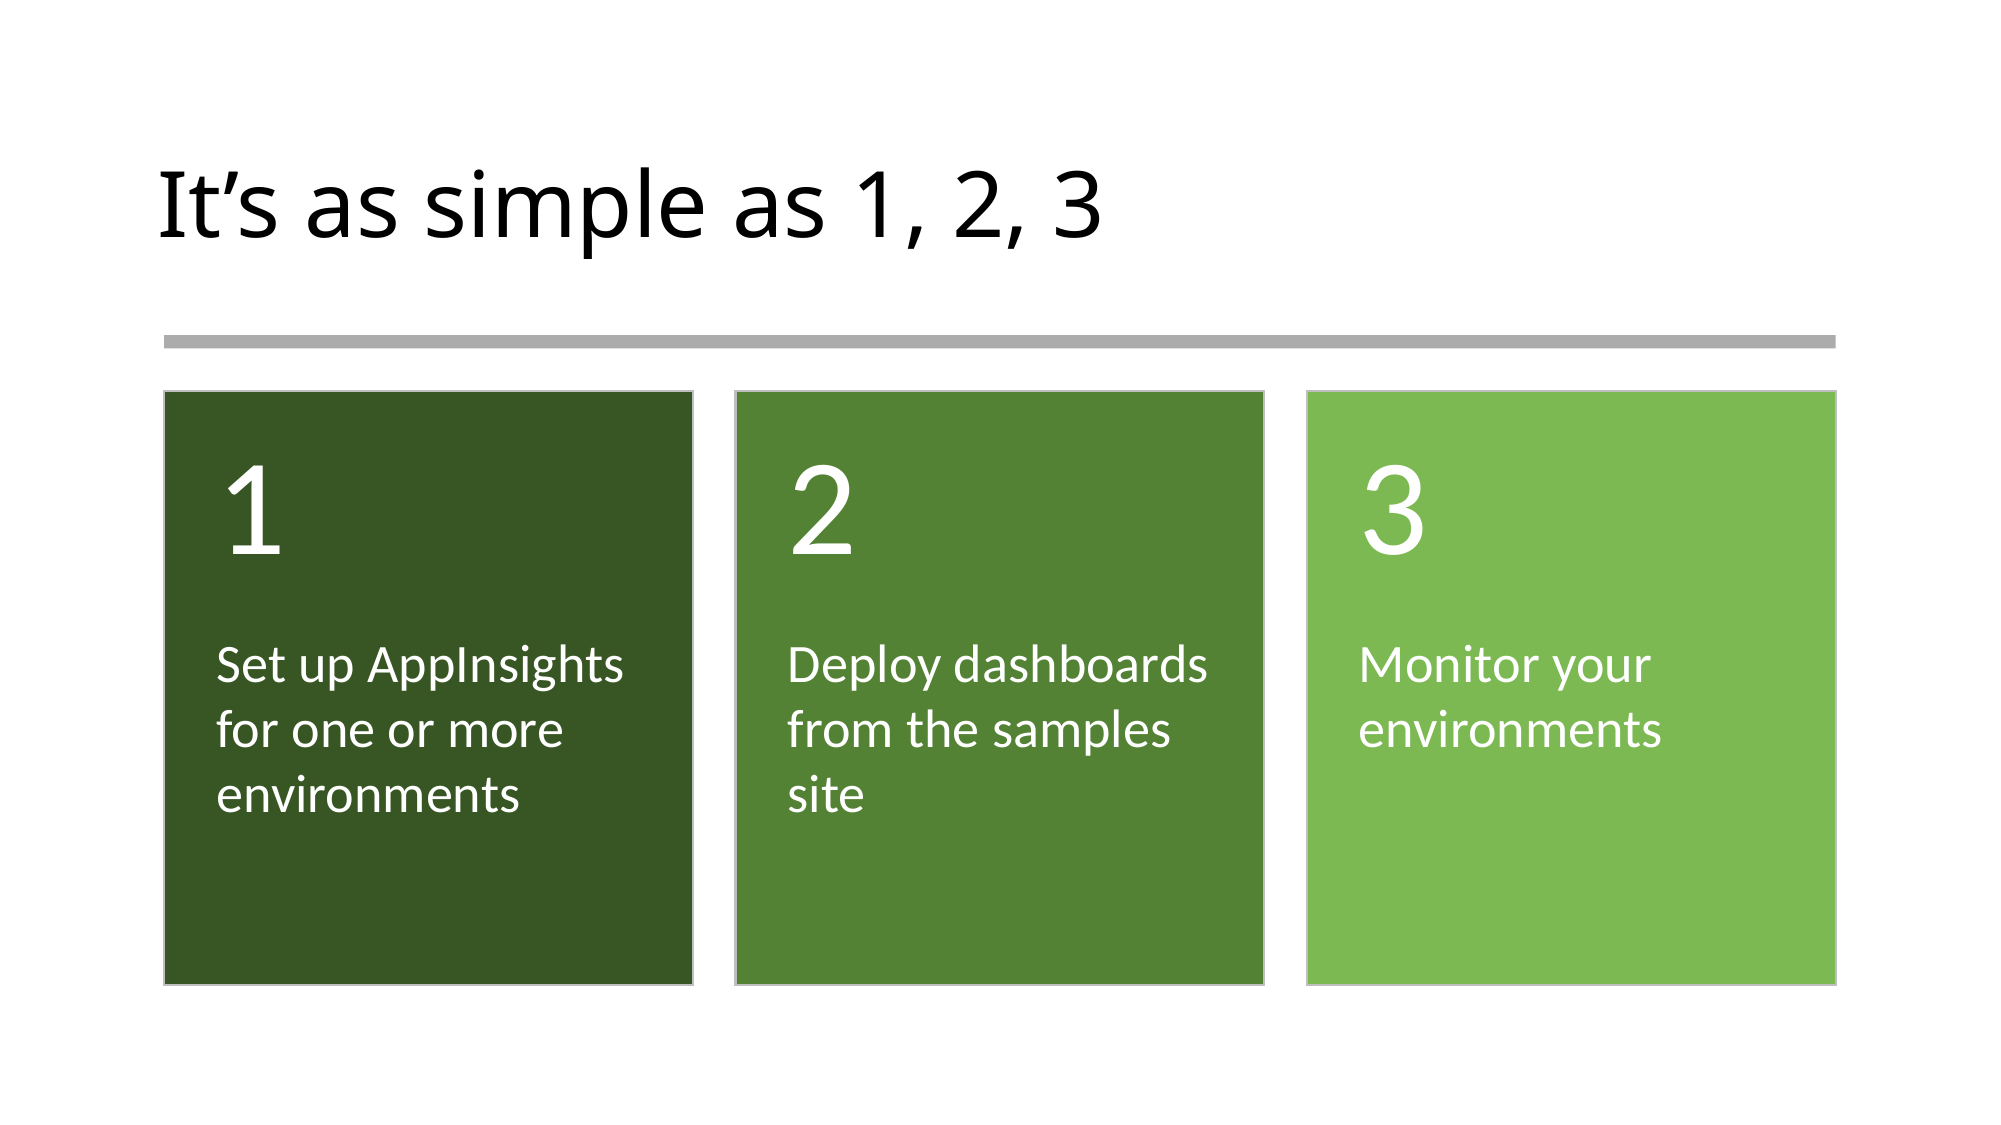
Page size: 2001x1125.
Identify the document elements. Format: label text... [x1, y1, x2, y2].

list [164, 391, 1836, 985]
text_box [163, 334, 1837, 349]
title It’s as simple as 1, 2, 3 [142, 99, 1858, 317]
